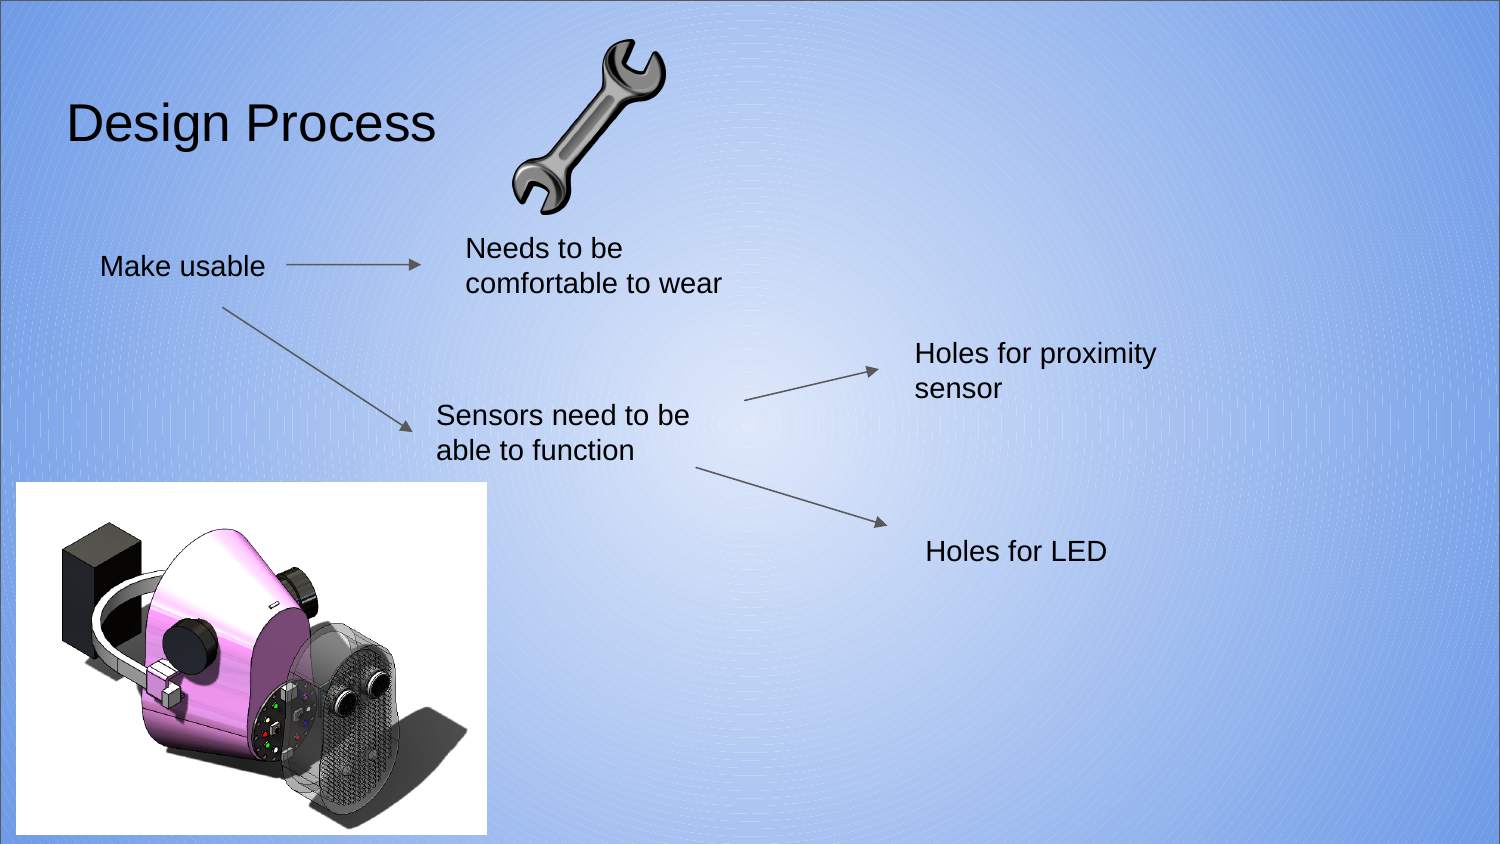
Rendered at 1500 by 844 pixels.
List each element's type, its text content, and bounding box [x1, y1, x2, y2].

text_box Holes for proximity sensor [899, 319, 1178, 419]
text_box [743, 368, 880, 401]
text_box [0, 0, 1500, 844]
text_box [221, 306, 413, 433]
picture [512, 39, 667, 215]
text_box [695, 467, 888, 526]
text_box Make usable [84, 231, 422, 297]
text_box Sensors need to be able to function [421, 381, 758, 482]
text_box Holes for LED [910, 517, 1150, 583]
picture [16, 481, 488, 835]
text_box Needs to be comfortable to wear [450, 214, 799, 314]
title Design Process [51, 72, 503, 167]
